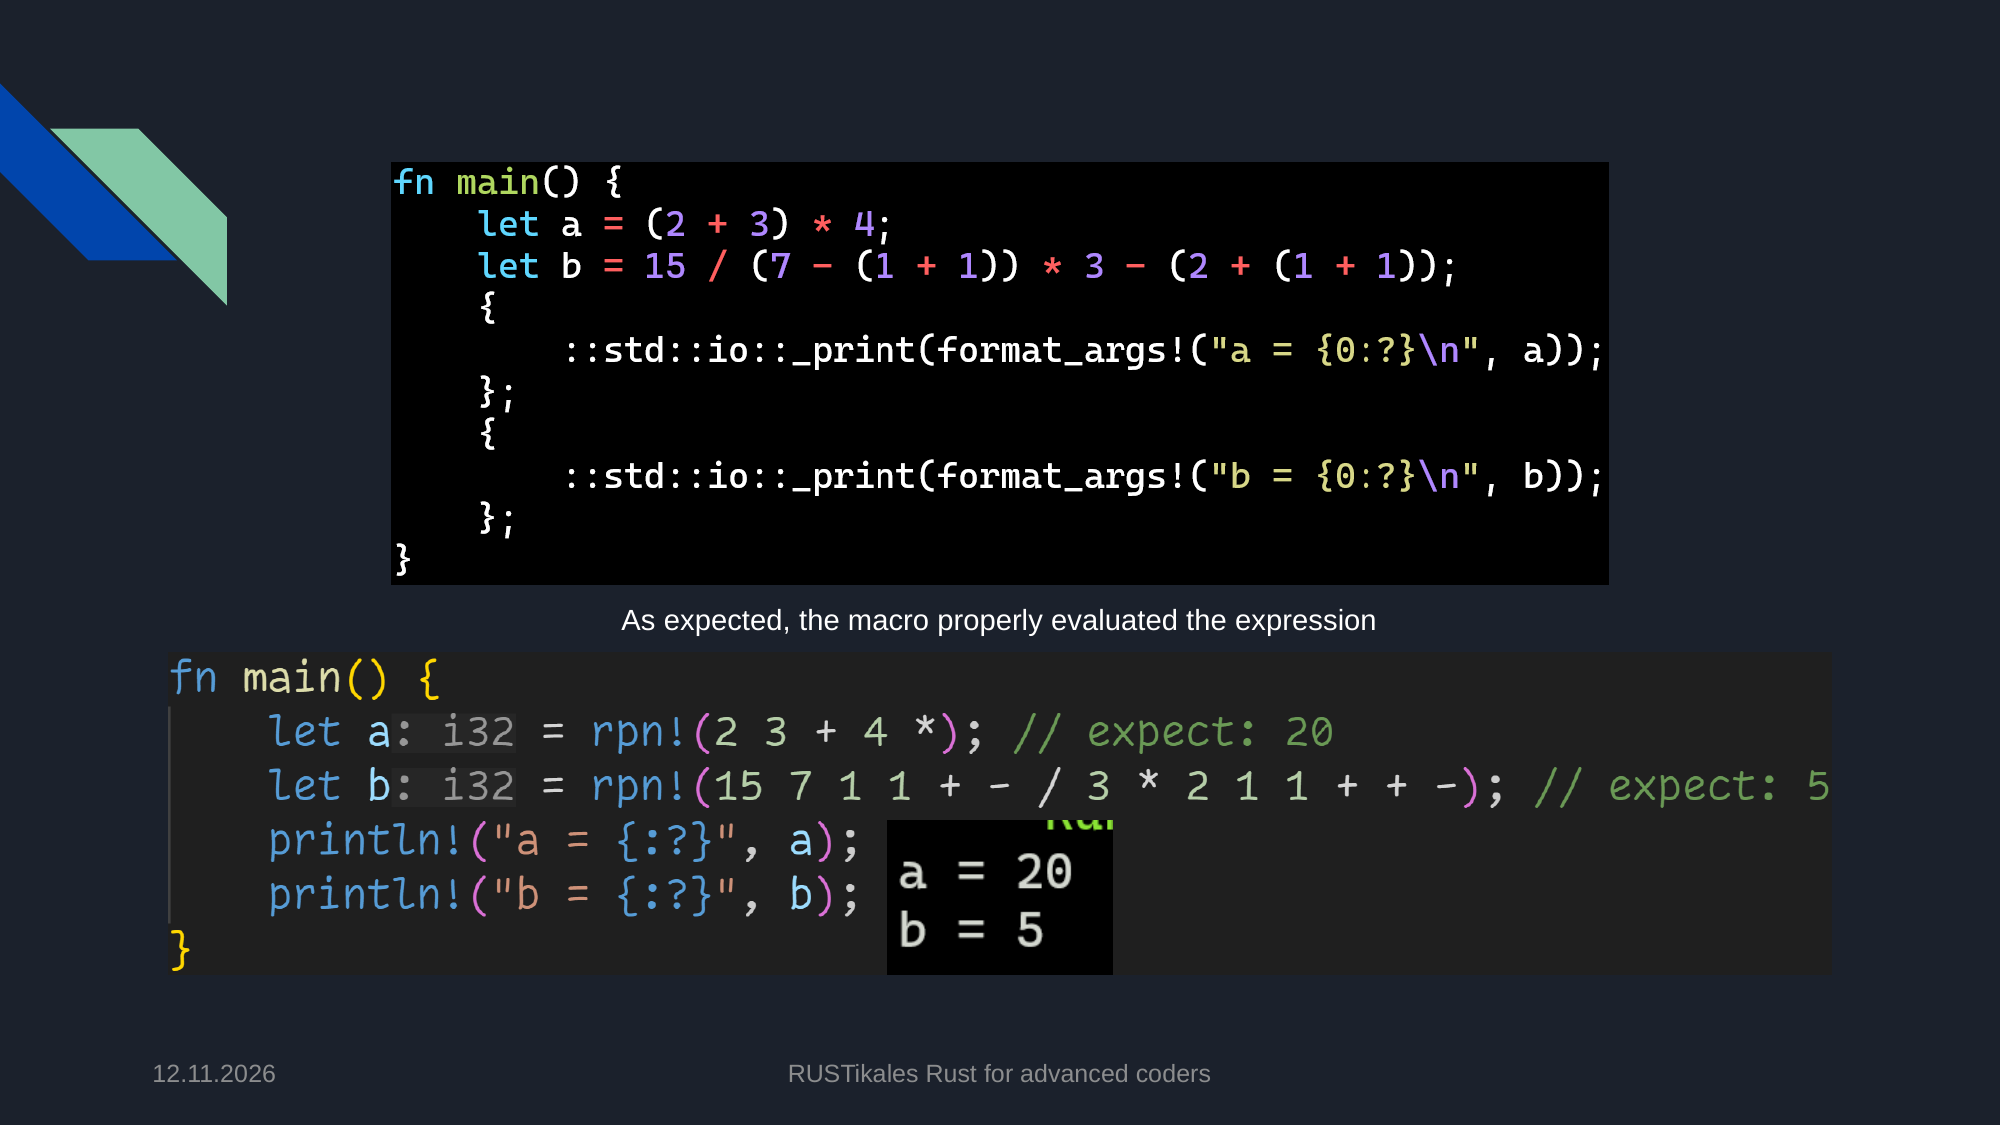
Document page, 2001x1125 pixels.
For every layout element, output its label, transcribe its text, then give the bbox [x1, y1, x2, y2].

picture [168, 652, 1832, 975]
picture [390, 162, 1610, 585]
footer RUSTikales Rust for advanced coders [662, 1042, 1338, 1103]
text_box As expected, the macro properly evaluated the expression [606, 594, 1393, 644]
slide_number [137, 1042, 588, 1103]
